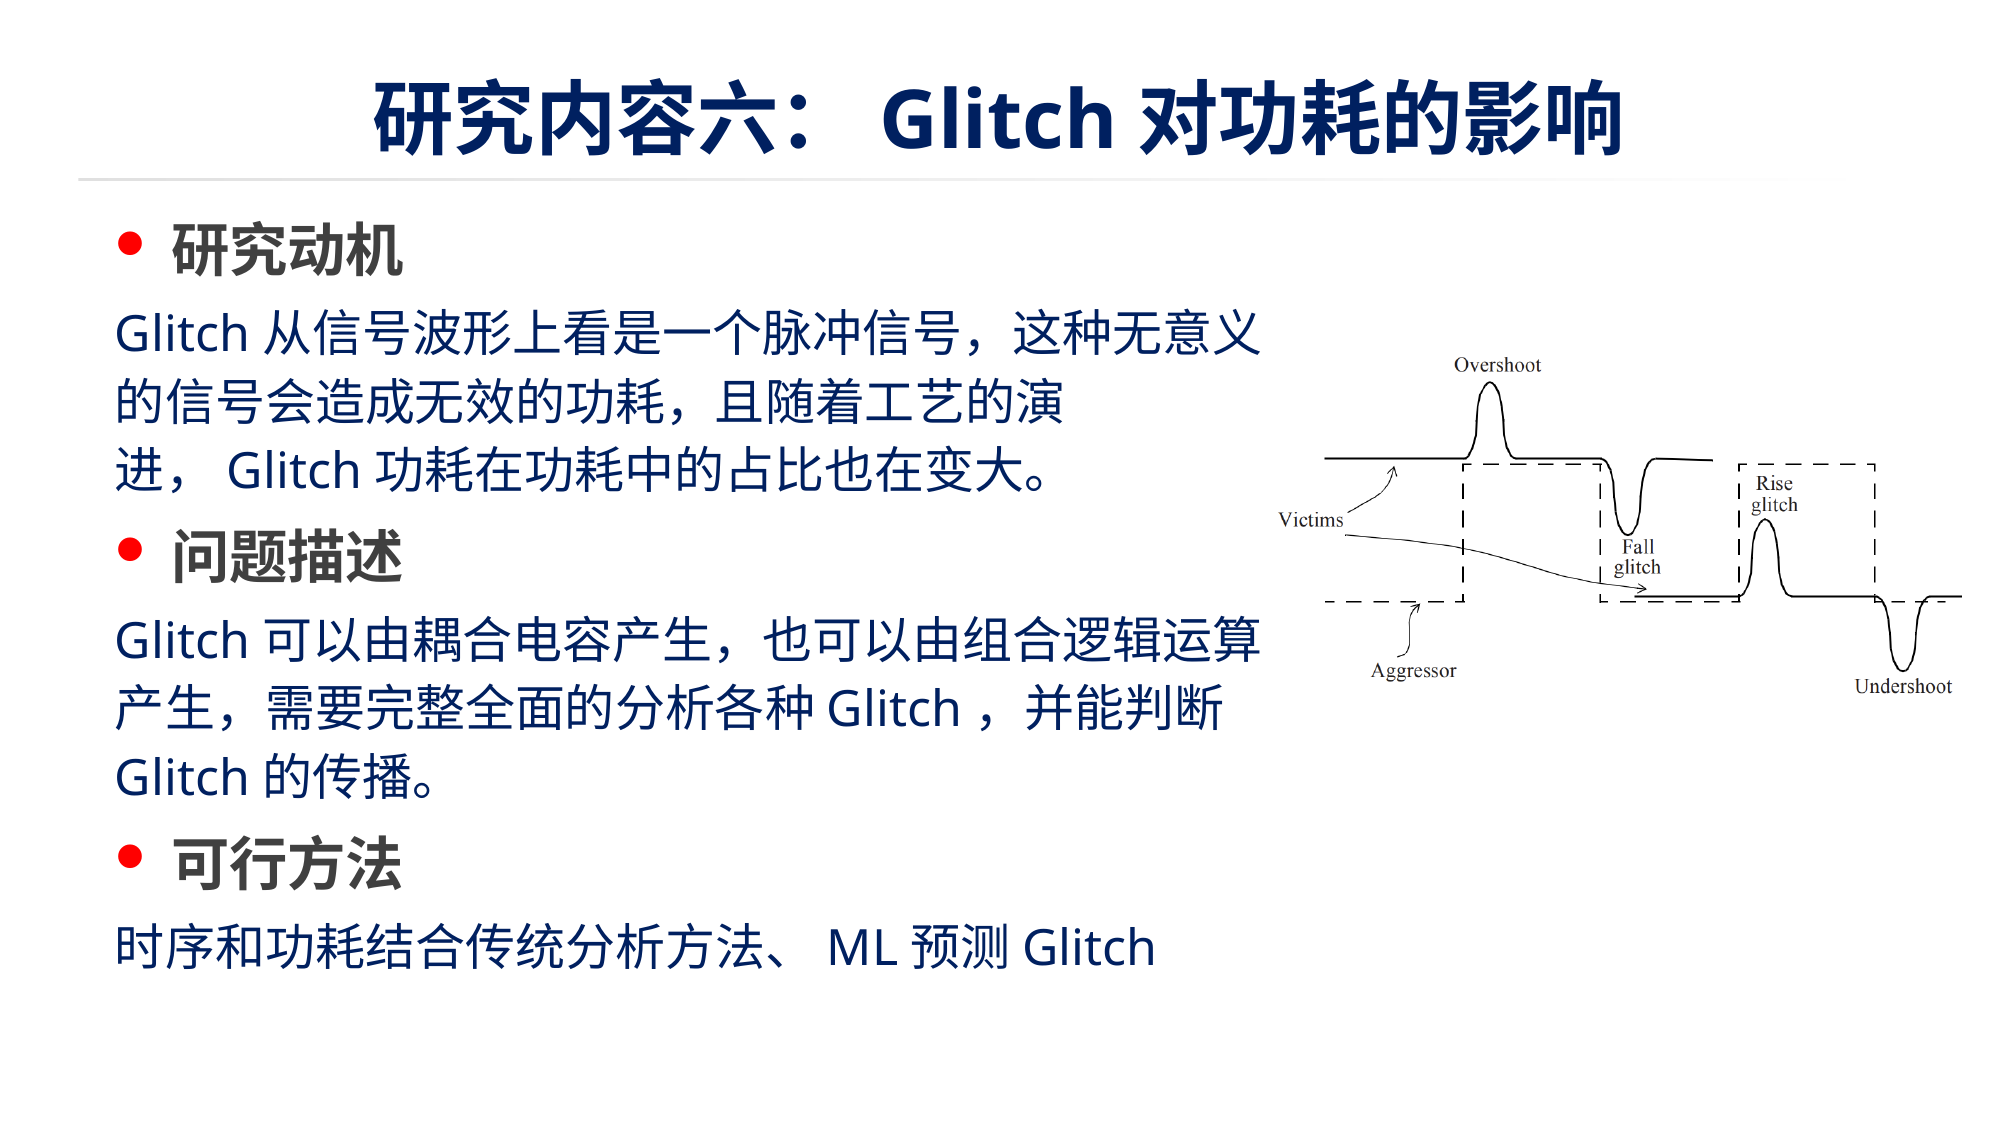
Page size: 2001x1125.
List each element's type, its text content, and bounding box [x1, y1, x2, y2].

list 研究动机 Glitch从信号波形上看是一个脉冲信号，这种无意义的信号会造成无效的功耗，且随着工艺的演进，Glitch功耗在功耗中的占比也在变大。 问题描述 Glitch可以由耦合电容产生，也可以由组合逻辑运算产生，需要完整全面的分析各种Glitch，并能判断Glitch的传播。 可行方法 时序和功耗结合传统分析方法、ML预测Glitch [99, 196, 1307, 1006]
picture [1274, 336, 2000, 722]
title 研究内容六：Glitch对功耗的影响 [99, 20, 1898, 173]
